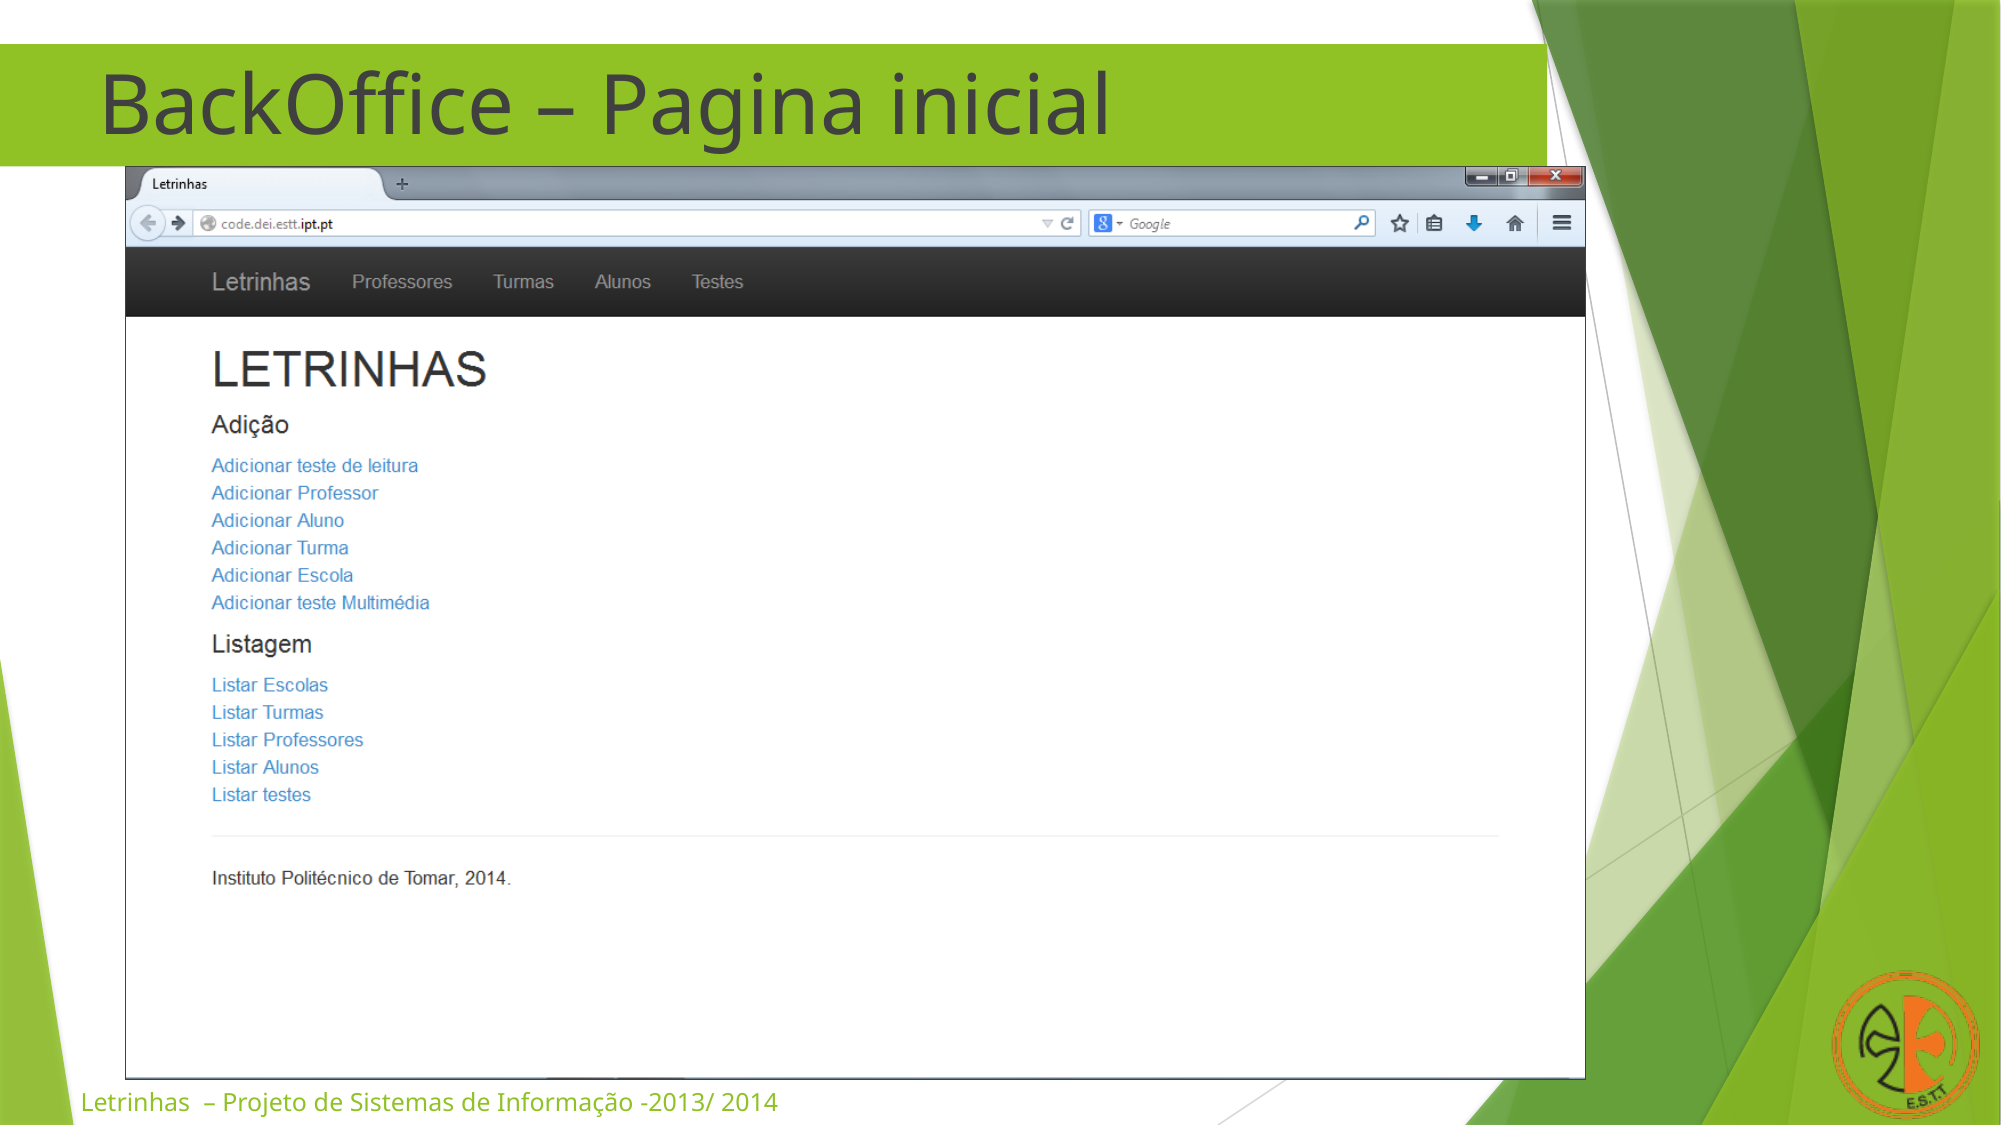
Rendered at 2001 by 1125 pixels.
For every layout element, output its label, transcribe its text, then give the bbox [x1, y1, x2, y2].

text_box BackOffice – Pagina inicial [0, 44, 1548, 167]
picture [1811, 967, 2000, 1125]
picture [125, 166, 1587, 1080]
text_box Letrinhas – Projeto de Sistemas de Informação -2013/ 2014 [65, 1079, 1066, 1124]
